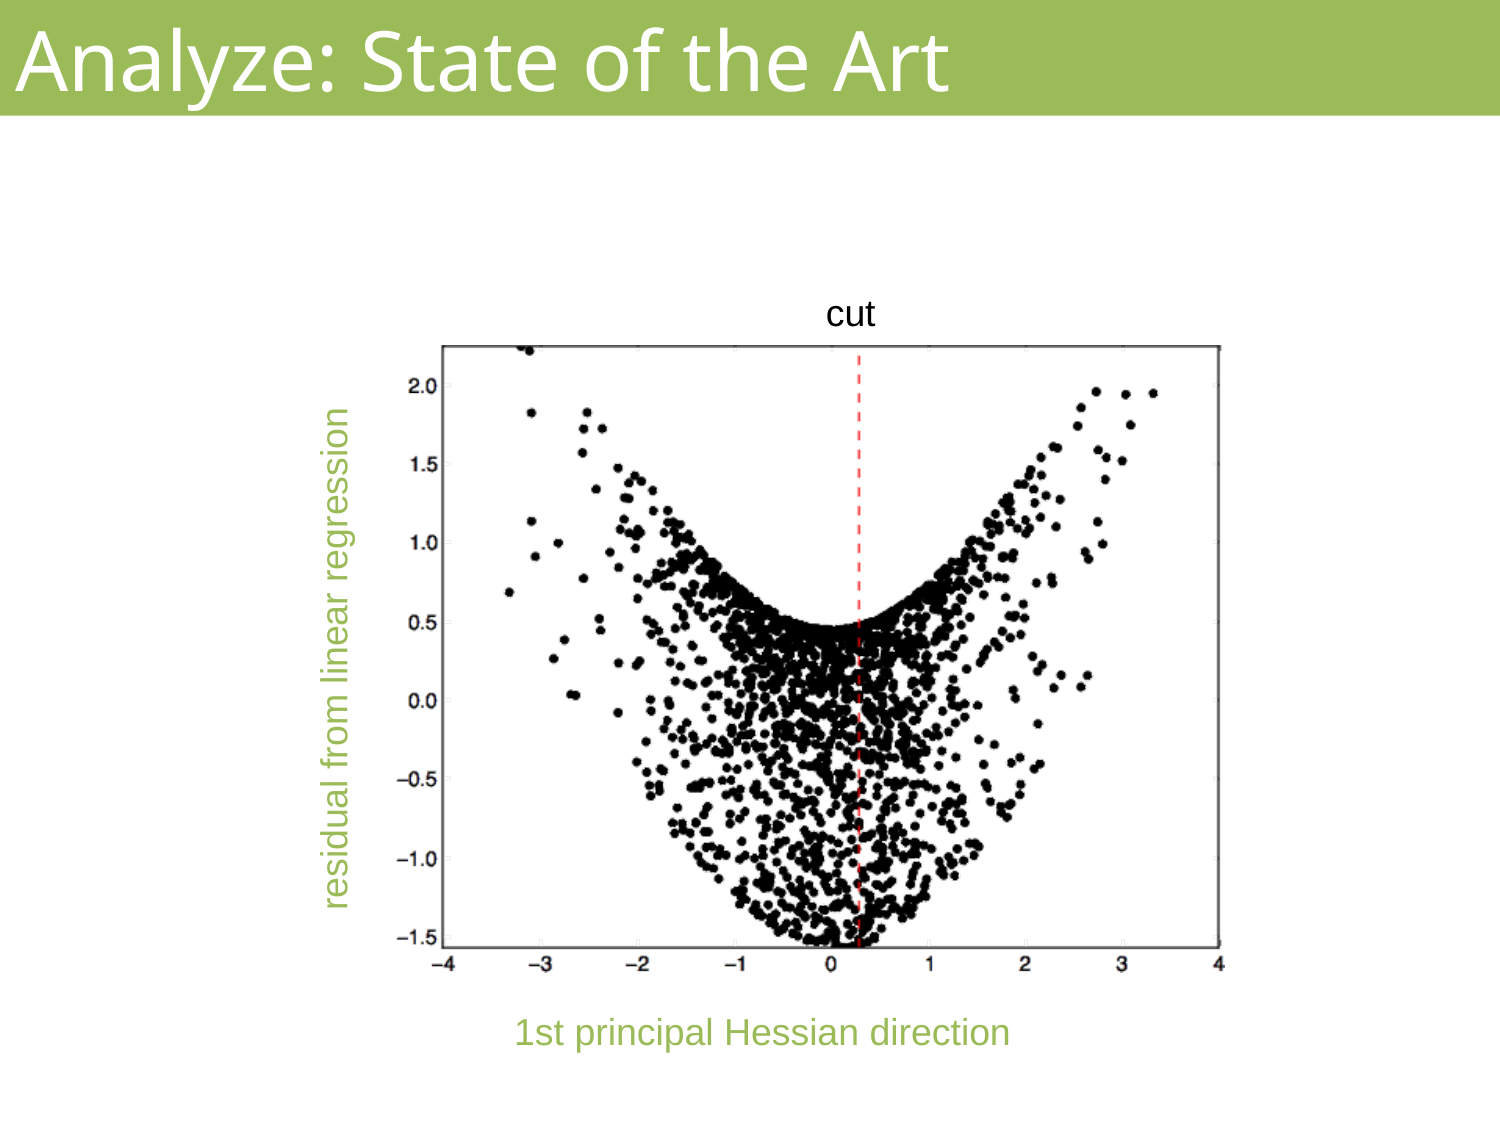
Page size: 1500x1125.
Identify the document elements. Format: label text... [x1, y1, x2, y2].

text_box 1st principal Hessian direction [499, 1000, 1123, 1061]
title Analyze: State of the Art [0, 0, 1500, 116]
text_box cut [811, 281, 891, 341]
text_box residual from linear regression [302, 392, 363, 926]
picture [396, 345, 1225, 973]
